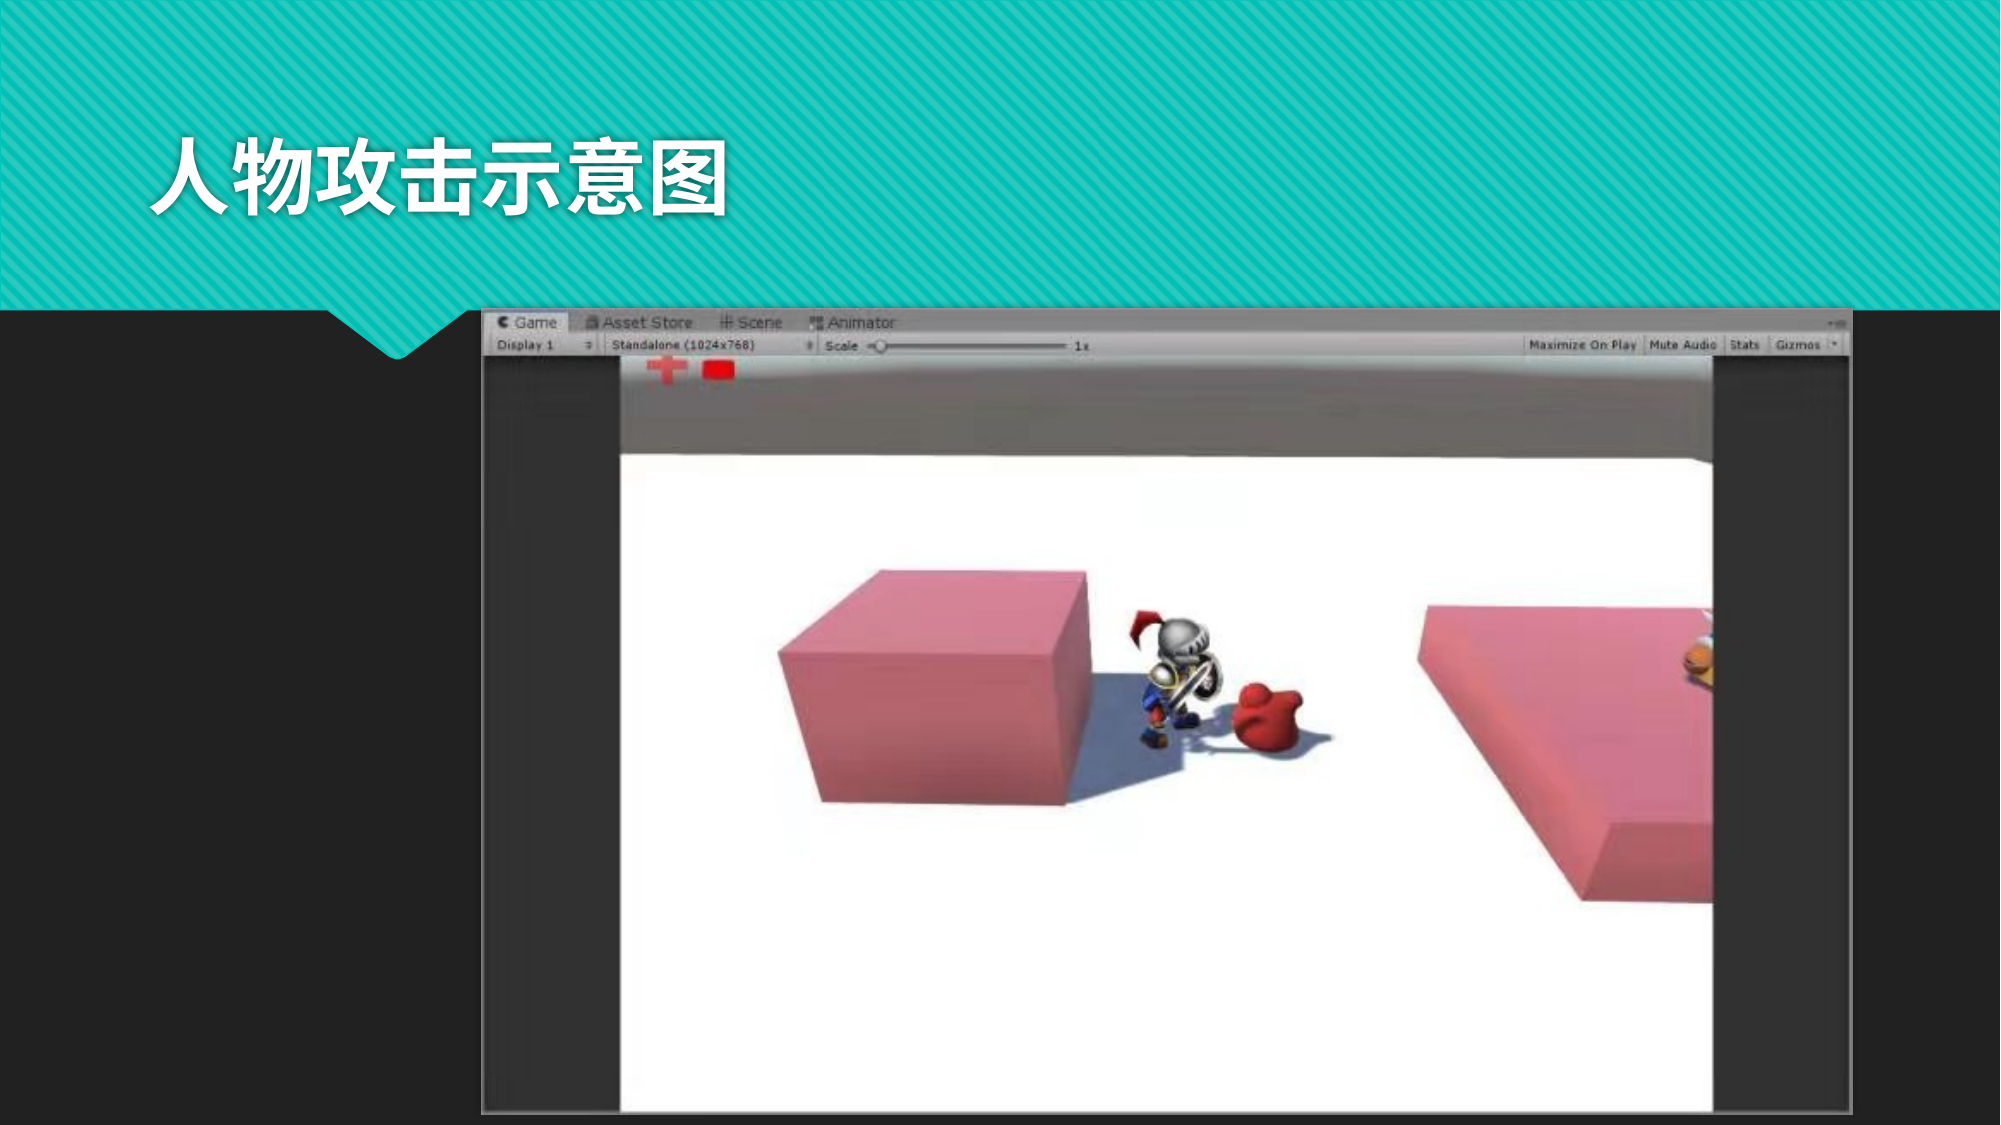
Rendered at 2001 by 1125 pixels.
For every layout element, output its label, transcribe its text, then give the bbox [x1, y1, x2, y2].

title 人物攻击示意图 [132, 73, 1868, 233]
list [481, 308, 1853, 1115]
